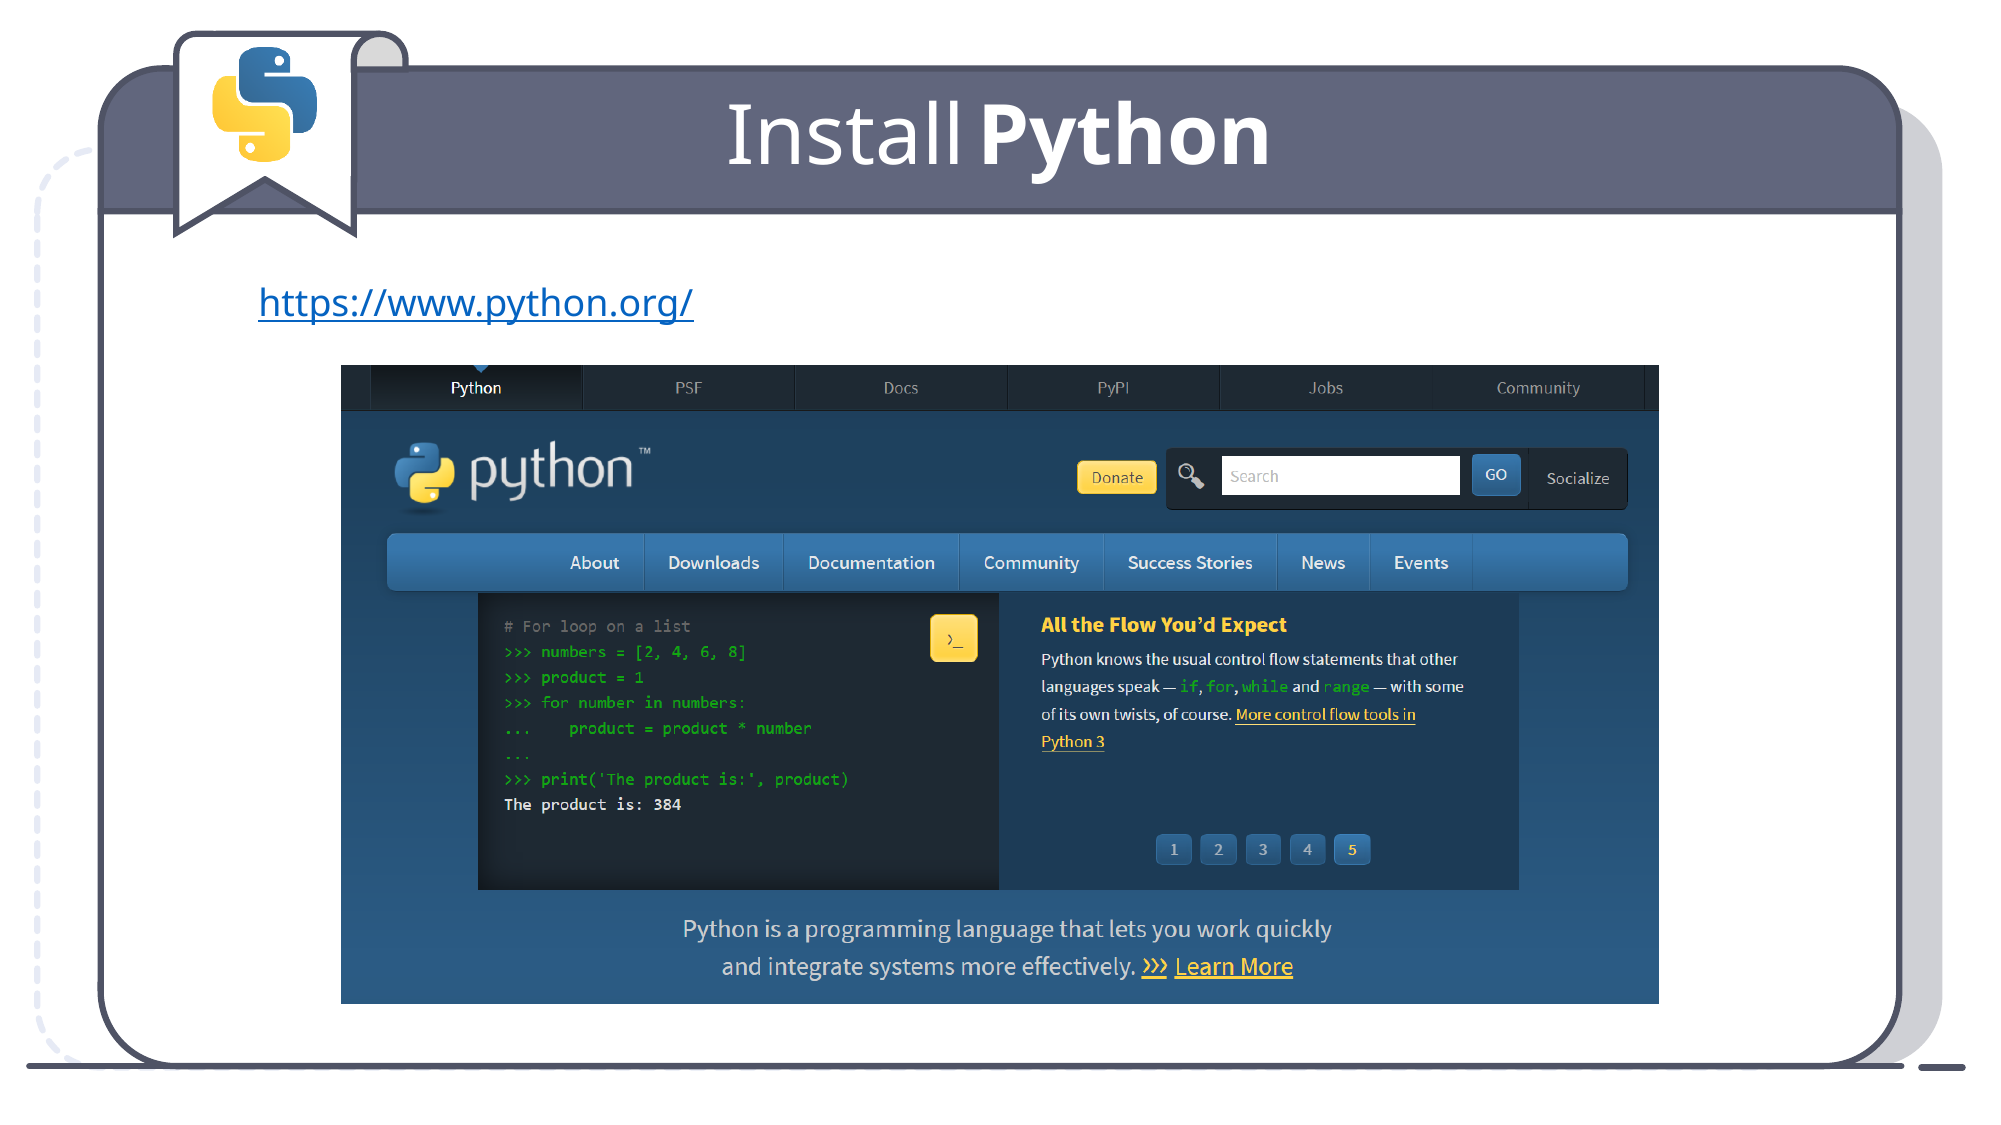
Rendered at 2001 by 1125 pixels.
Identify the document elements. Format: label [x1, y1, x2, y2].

picture [341, 364, 1659, 1004]
picture [205, 37, 327, 171]
text_box [29, 33, 1963, 1068]
